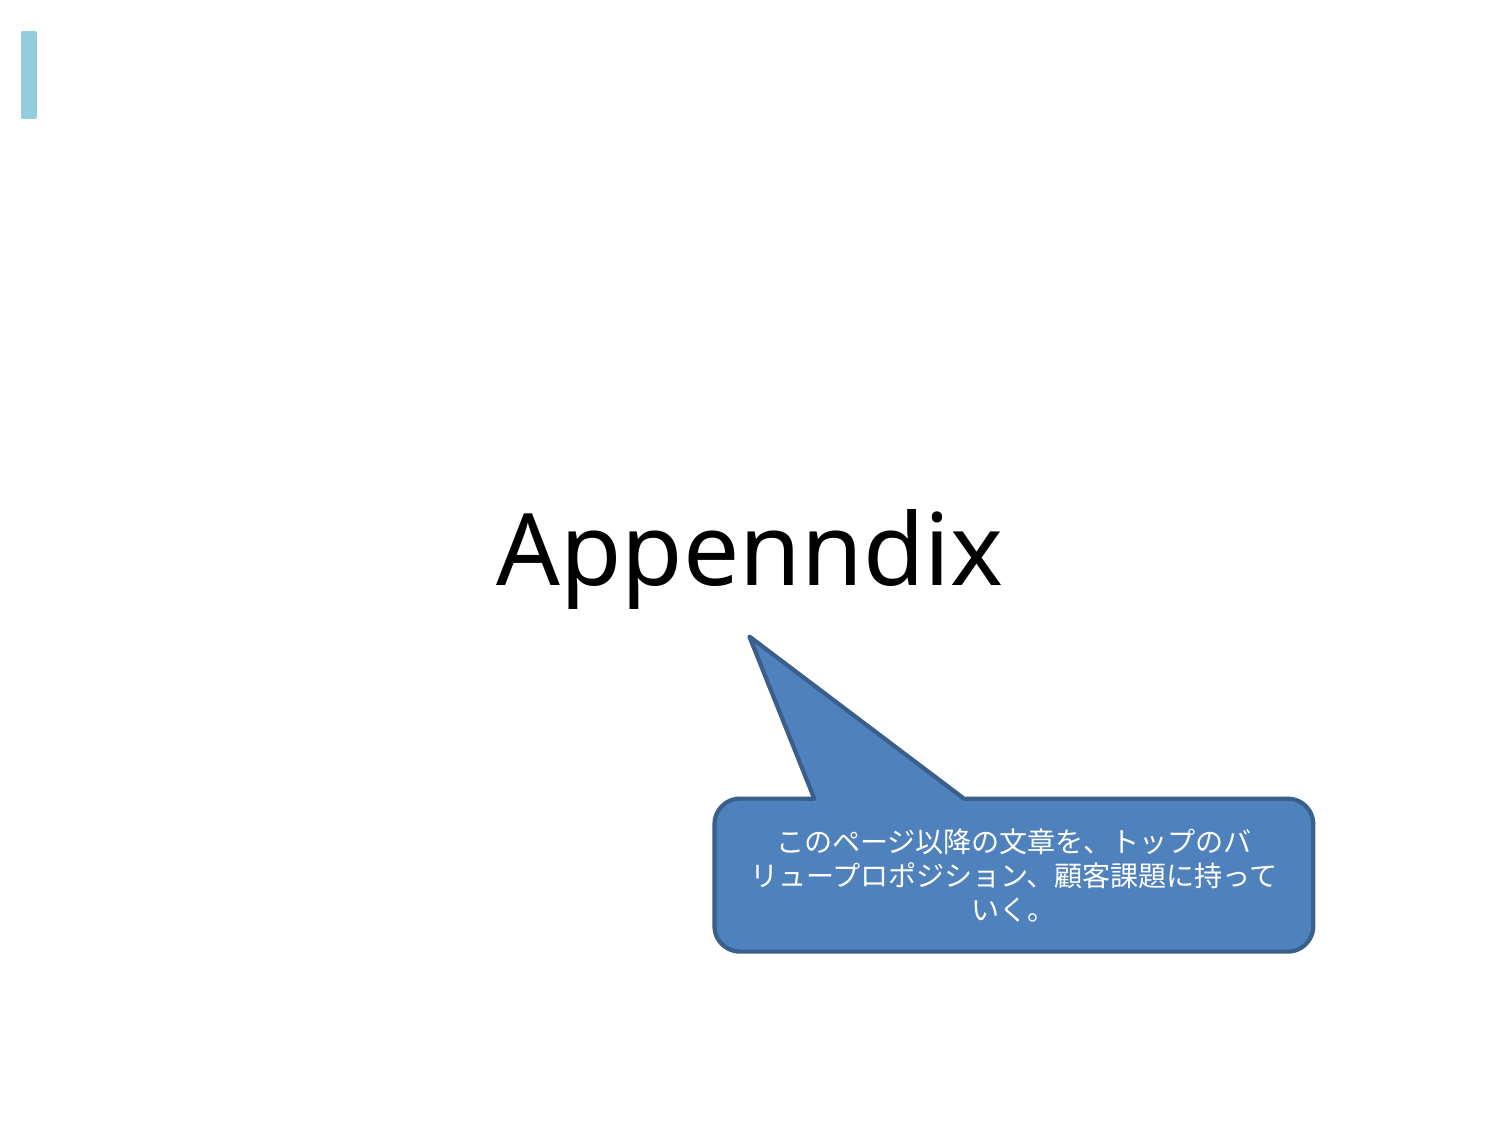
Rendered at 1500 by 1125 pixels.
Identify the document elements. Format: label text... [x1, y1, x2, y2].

text_box このページ以降の文章を、トップのバリュープロポジション、顧客課題に持っていく。 [712, 634, 1316, 954]
text_box Appenndix [147, 491, 1353, 634]
